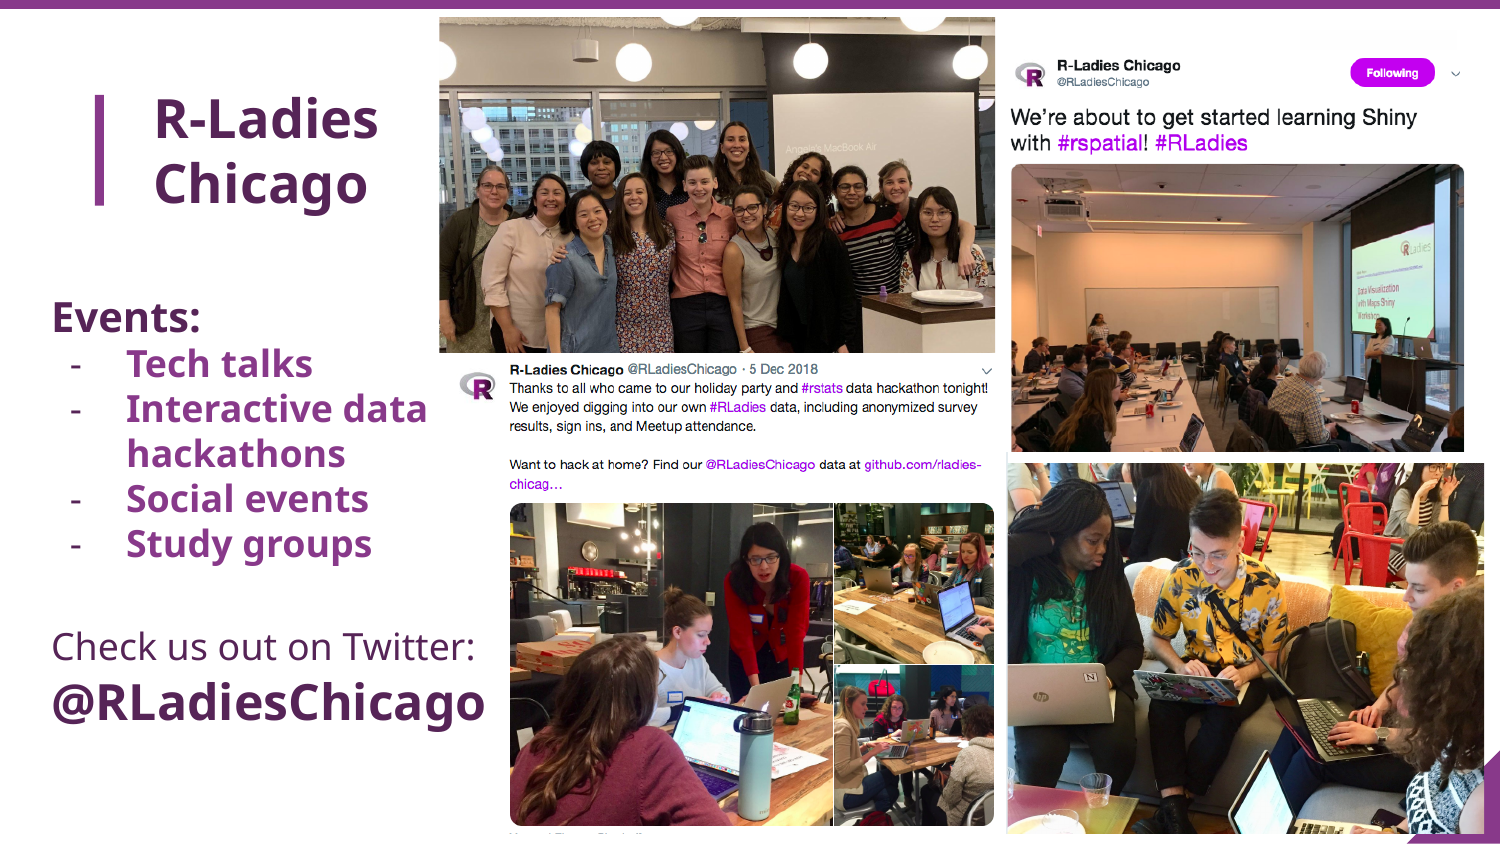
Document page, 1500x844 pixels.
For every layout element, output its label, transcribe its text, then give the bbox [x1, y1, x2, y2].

picture [438, 17, 1485, 834]
list Events: Tech talks Interactive data hackathons Social events Study groups Check us out on Twitter: @RLadiesChicago [36, 275, 446, 717]
title R-Ladies Chicago Number of R-LADIES [138, 69, 433, 210]
